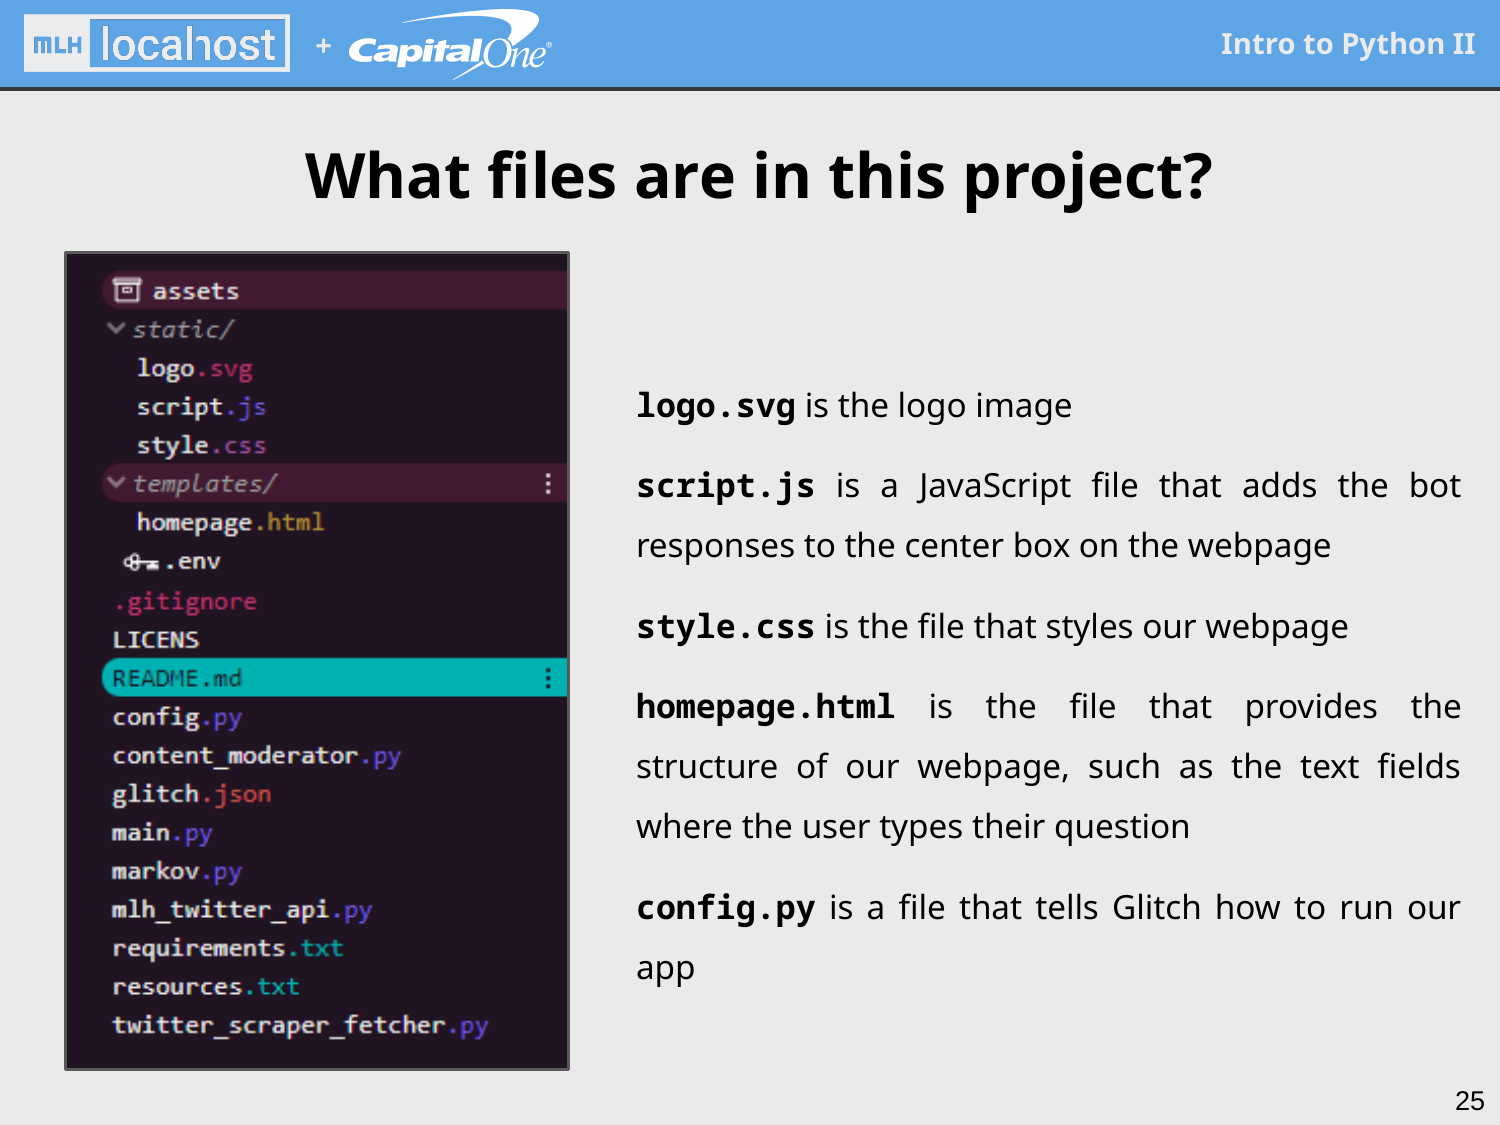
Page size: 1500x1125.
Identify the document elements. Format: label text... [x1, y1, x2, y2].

picture [66, 253, 568, 1068]
picture [349, 9, 552, 80]
picture [24, 14, 290, 72]
text_box logo.svg is the logo image script.js is a JavaScript file that adds the bot responses to the center box on the webpage style.css is the file that styles our webpage homepage.html is the file that provides the structure of our webpage, such as the text fields where the user types their question config.py is a file that tells Glitch how to run our app [621, 268, 1478, 1082]
title What files are in this project? [36, 106, 1484, 242]
